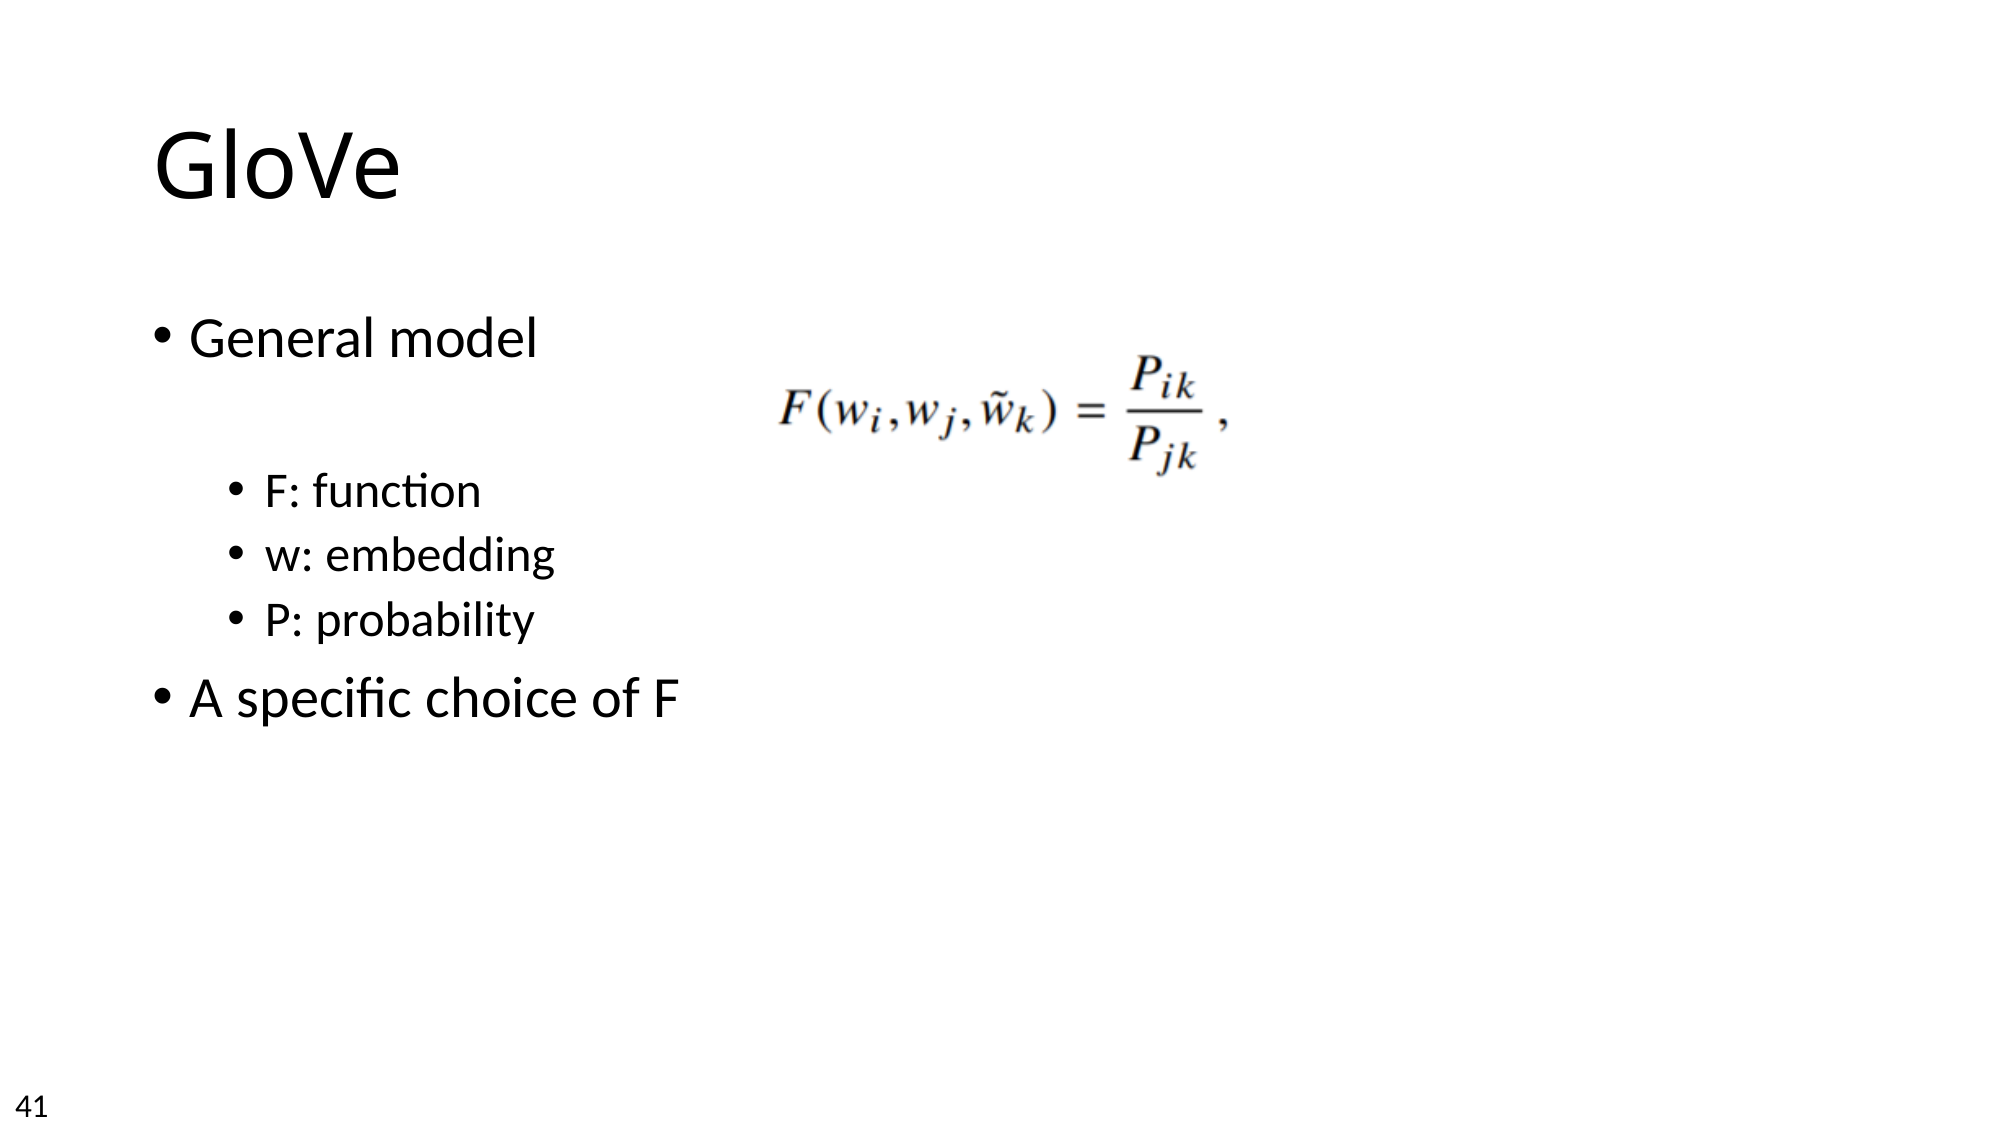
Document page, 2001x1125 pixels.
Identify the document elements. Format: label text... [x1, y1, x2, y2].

picture [709, 316, 1245, 499]
title GloVe [137, 59, 1863, 278]
